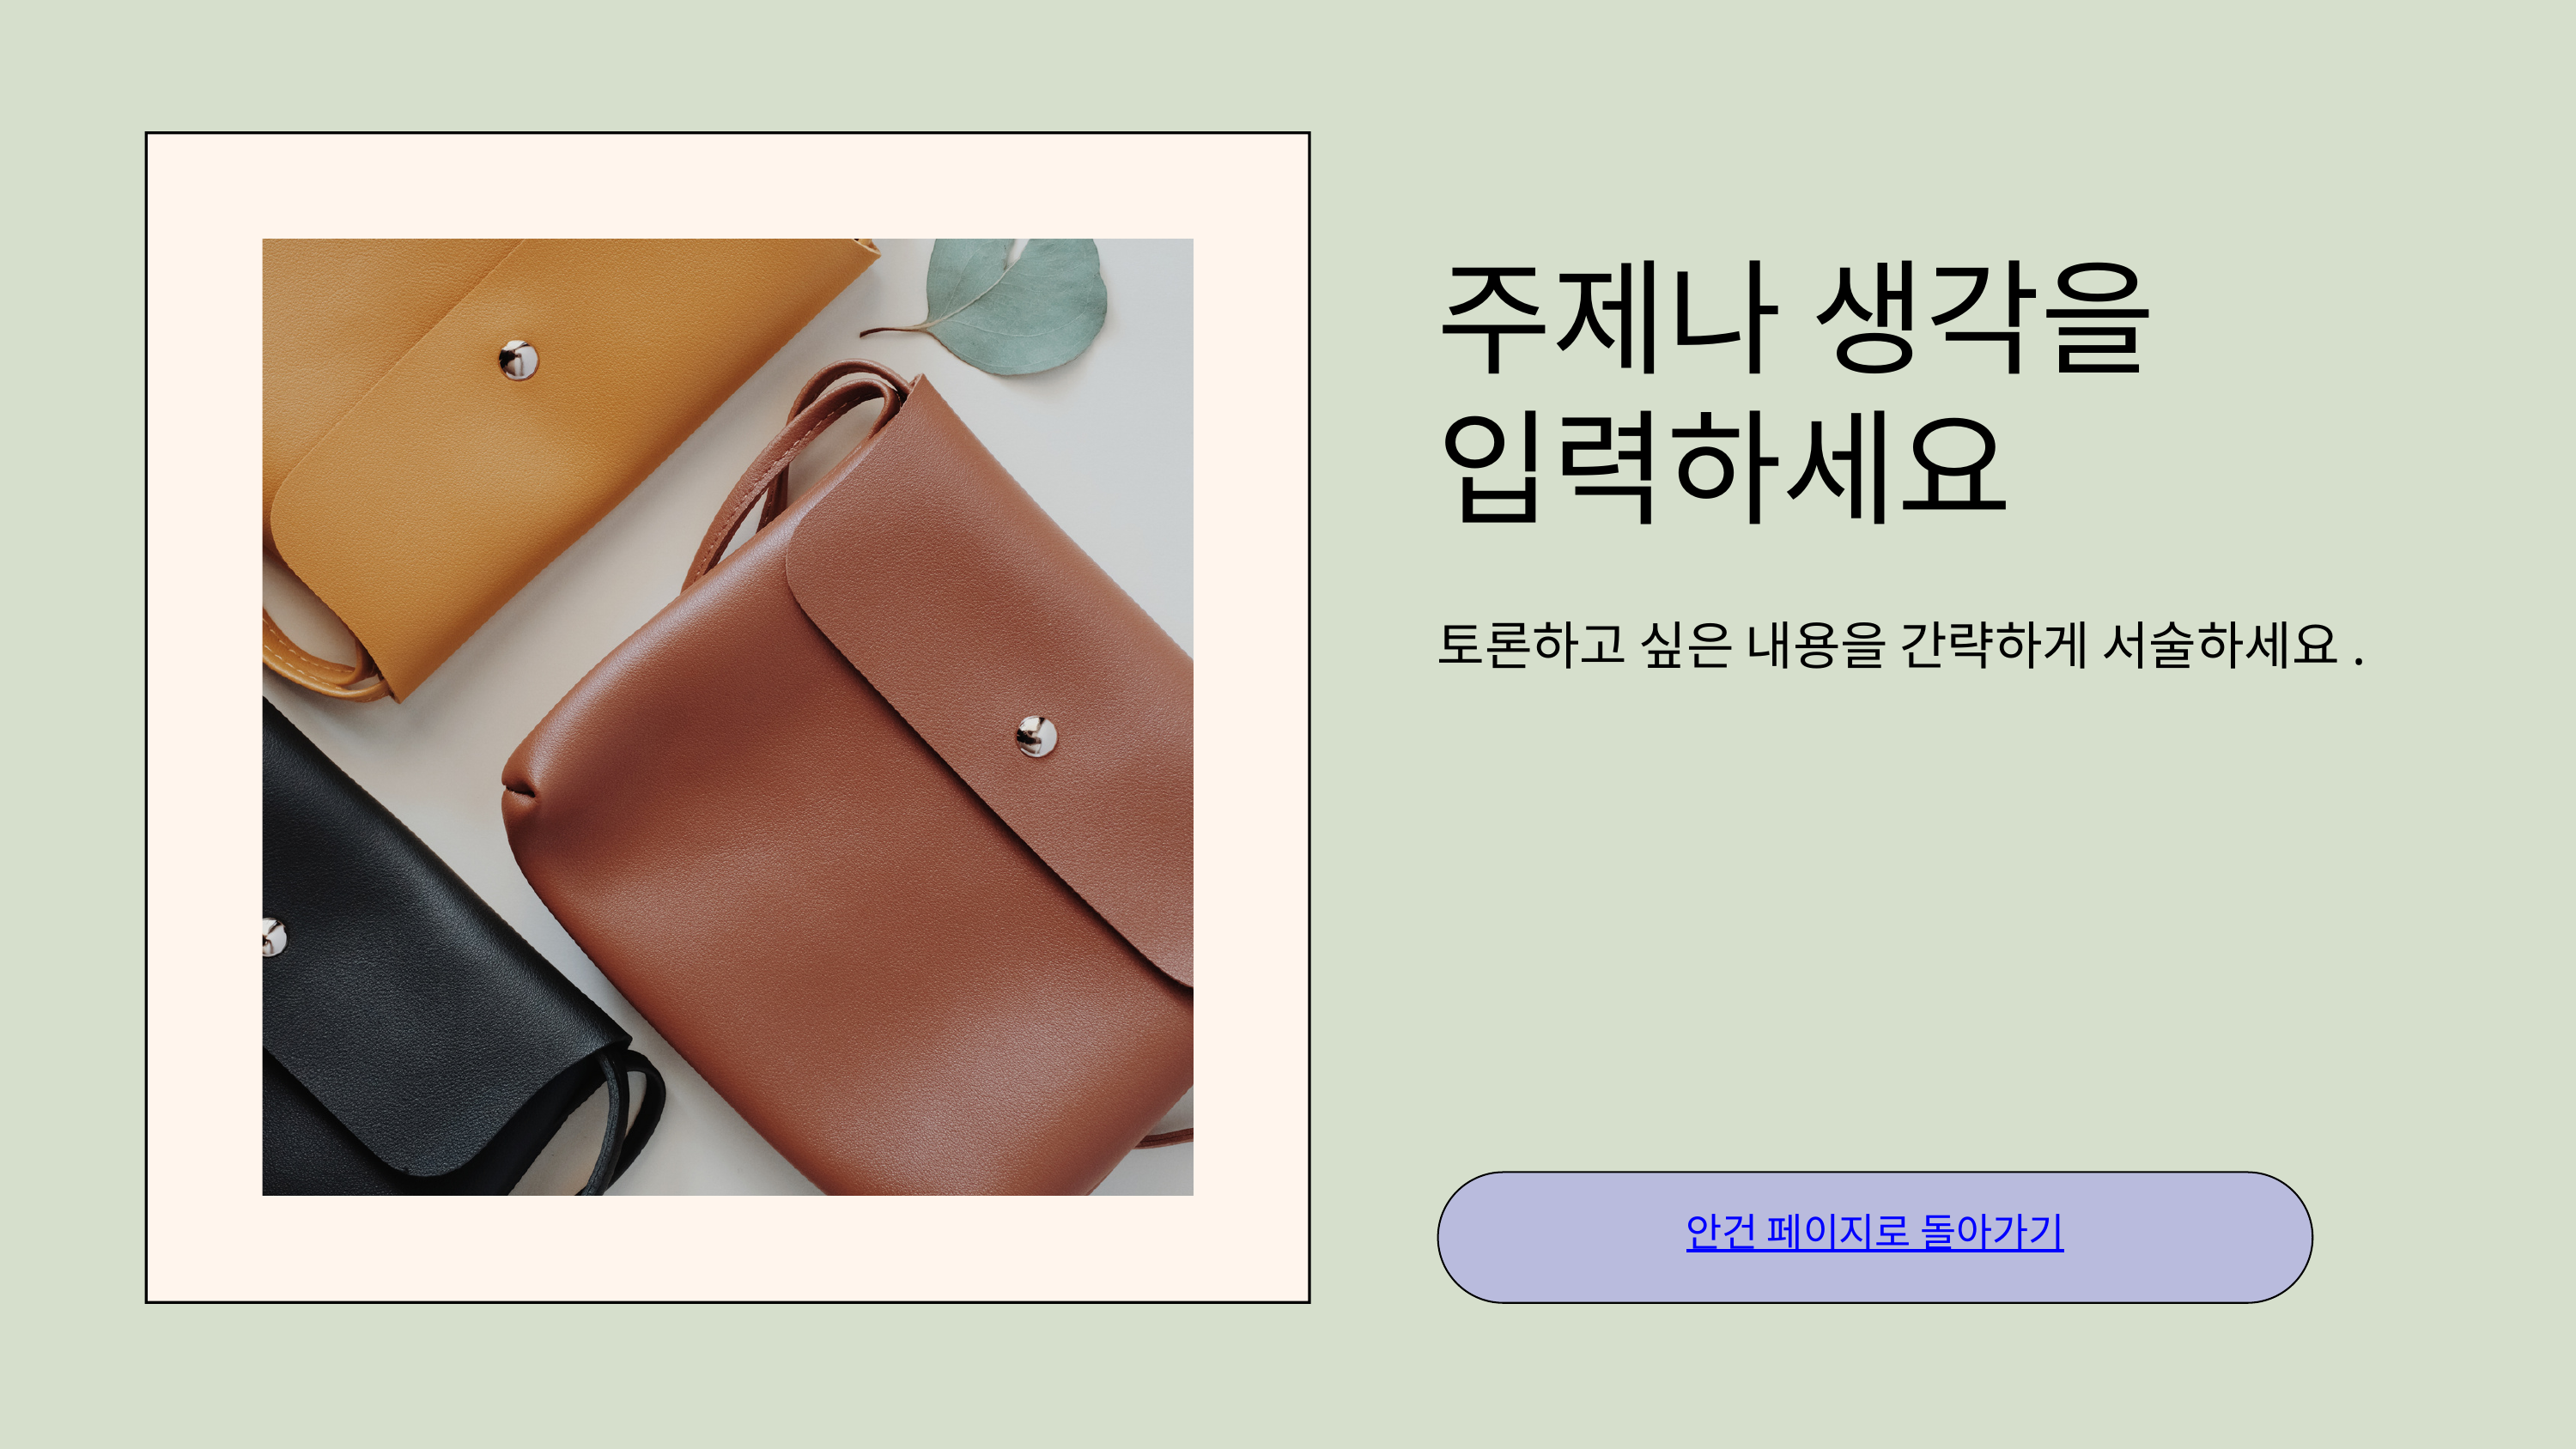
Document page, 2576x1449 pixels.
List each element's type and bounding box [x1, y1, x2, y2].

text_box [1437, 1171, 2314, 1304]
text_box [1437, 239, 2365, 731]
text_box [144, 130, 1311, 1304]
